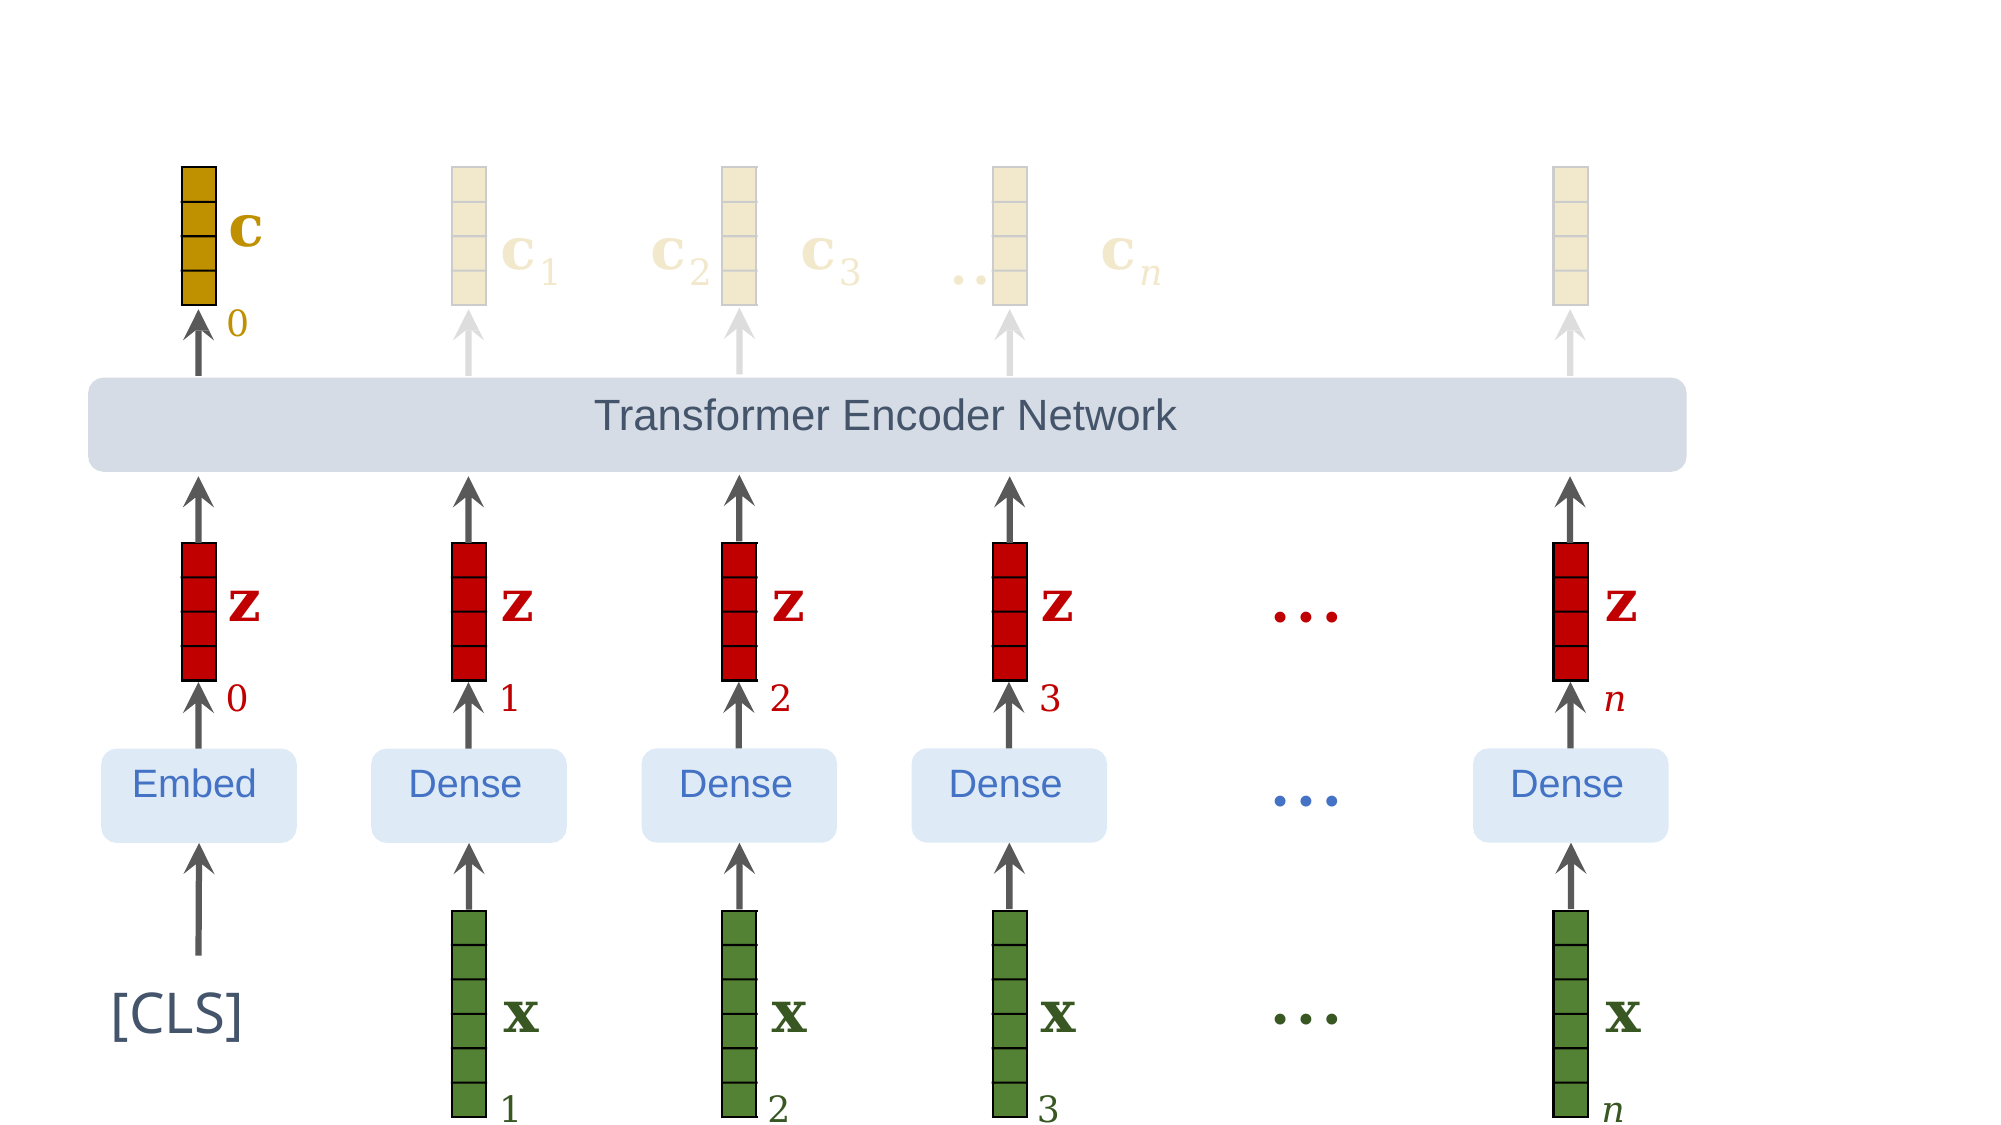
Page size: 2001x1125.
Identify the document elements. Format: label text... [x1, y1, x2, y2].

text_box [720, 919, 758, 1119]
text_box [182, 315, 215, 374]
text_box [180, 166, 218, 307]
text_box 𝐱3 [1031, 972, 1100, 1125]
text_box 𝐱𝑛 [1594, 972, 1667, 1125]
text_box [101, 760, 485, 957]
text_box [388, 61, 1709, 407]
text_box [641, 748, 717, 910]
text_box 𝐜0 [219, 186, 285, 344]
text_box 𝐱1 [492, 972, 561, 1125]
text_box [450, 957, 488, 1119]
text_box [1552, 918, 1589, 1119]
text_box [CLS] [108, 975, 289, 1046]
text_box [488, 760, 568, 910]
text_box 𝐱2 [761, 972, 831, 1125]
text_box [87, 377, 1687, 749]
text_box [991, 919, 1029, 1119]
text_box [723, 681, 991, 910]
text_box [992, 681, 1670, 910]
text_box ⋯ [1266, 957, 1343, 1060]
